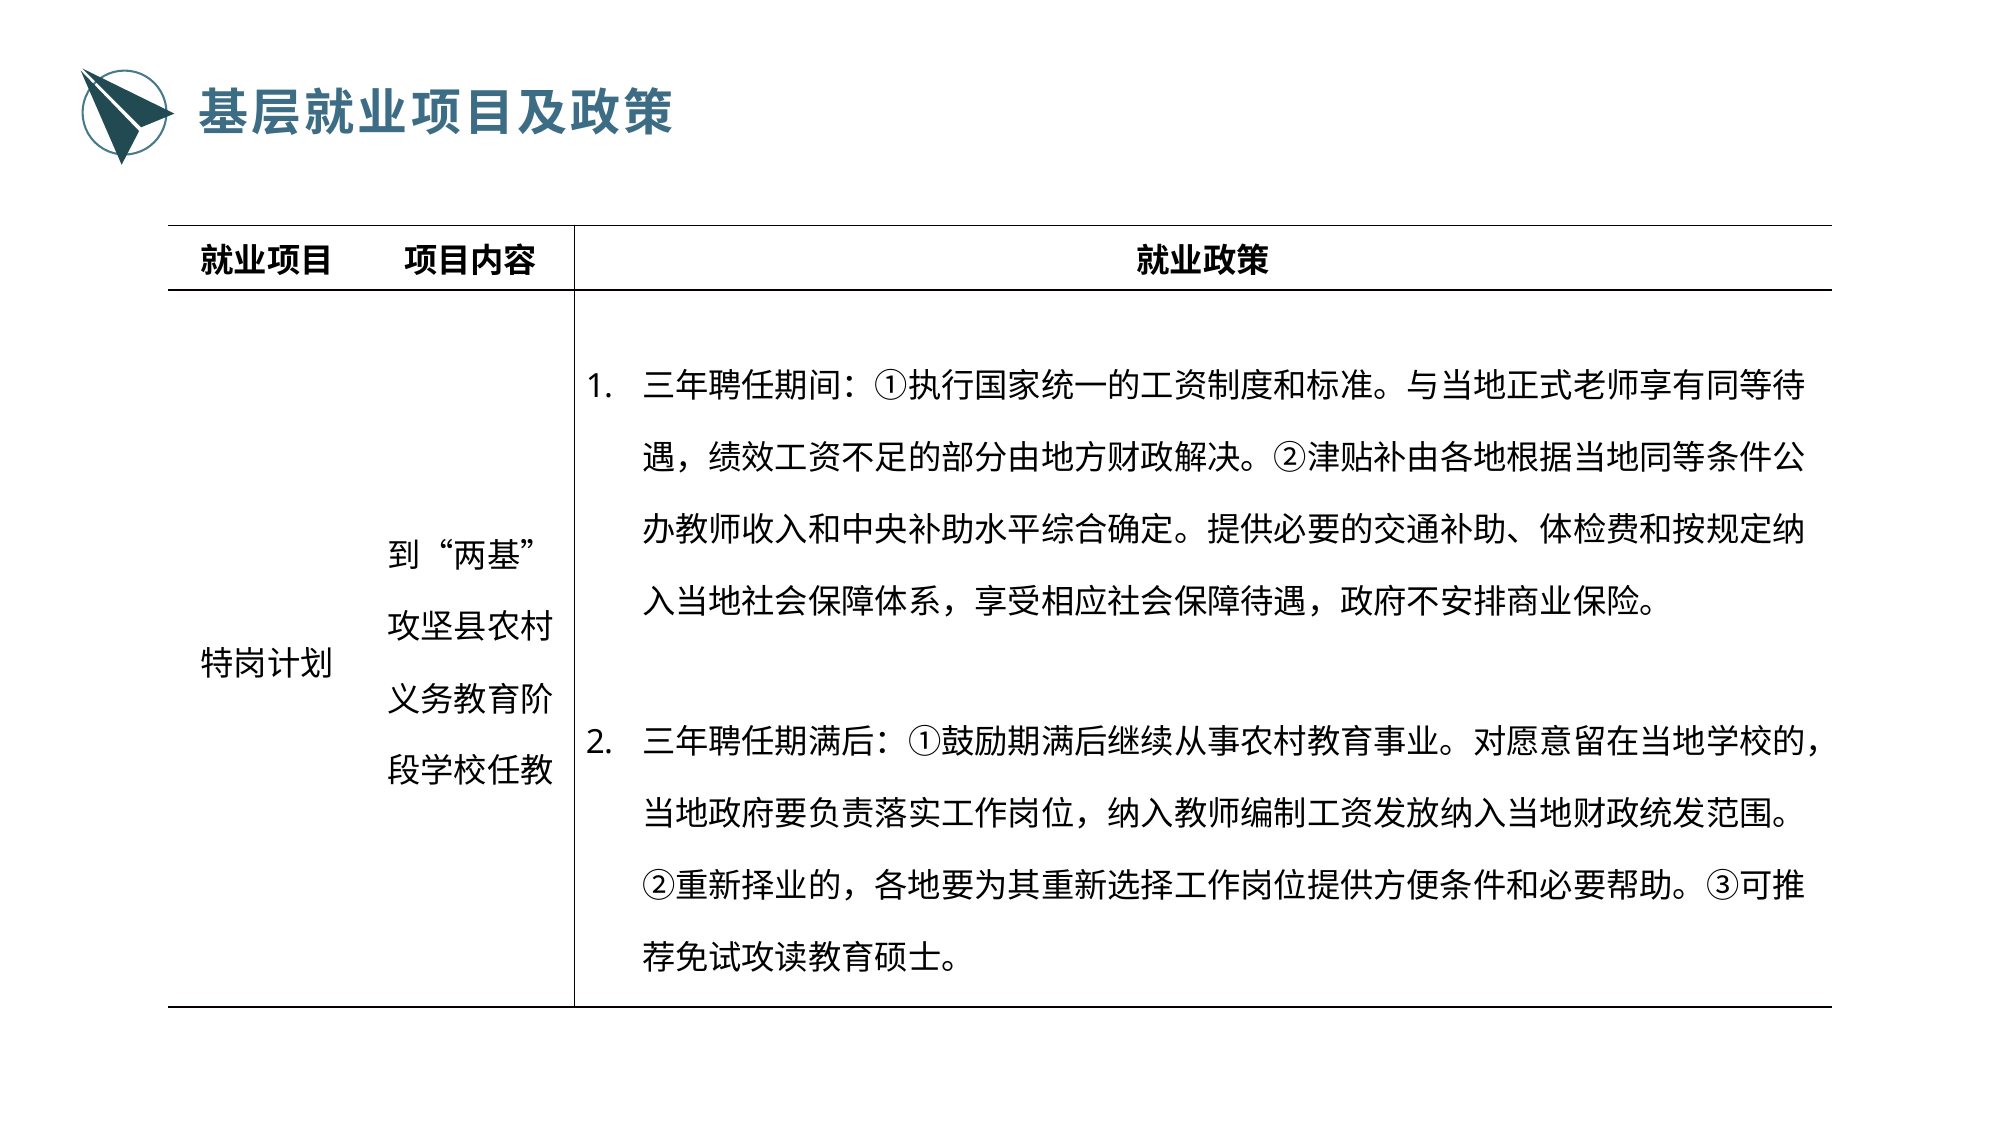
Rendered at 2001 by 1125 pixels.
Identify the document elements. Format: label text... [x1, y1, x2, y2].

table_header 项目内容 [367, 226, 574, 289]
table_cell 到“两基”攻坚县农村义务教育阶段学校任教 [367, 291, 574, 1006]
table_cell 特岗计划 [168, 291, 367, 1006]
table_cell 三年聘任期间：①执行国家统一的工资制度和标准。与当地正式老师享有同等待遇，绩效工资不足的部分由地方财政解决。②津贴补由各地根据当地同等条件公办教师收入和中央补助水平综合确定。提供必要的交通补助、体检费和按规定纳入当地社会保障体系，享受相应社会保障待遇，政府不安排商业保险。 三年聘任期满后：①鼓励期满后继续从事农村教育事业。对愿意留在当地学校的，当地政府要负责落实工作岗位，纳入教师编制工资发放纳入当地财政统发范围。②重新择业的，各地要为其重新选择工作岗位提供方便条件和必要帮助。③可推荐免试攻读教育硕士。 [575, 291, 1832, 1006]
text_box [80, 68, 175, 165]
table_header 就业项目 [168, 226, 367, 289]
table_header 就业政策 [575, 226, 1832, 289]
text_box 基层就业项目及政策 [183, 72, 1184, 148]
